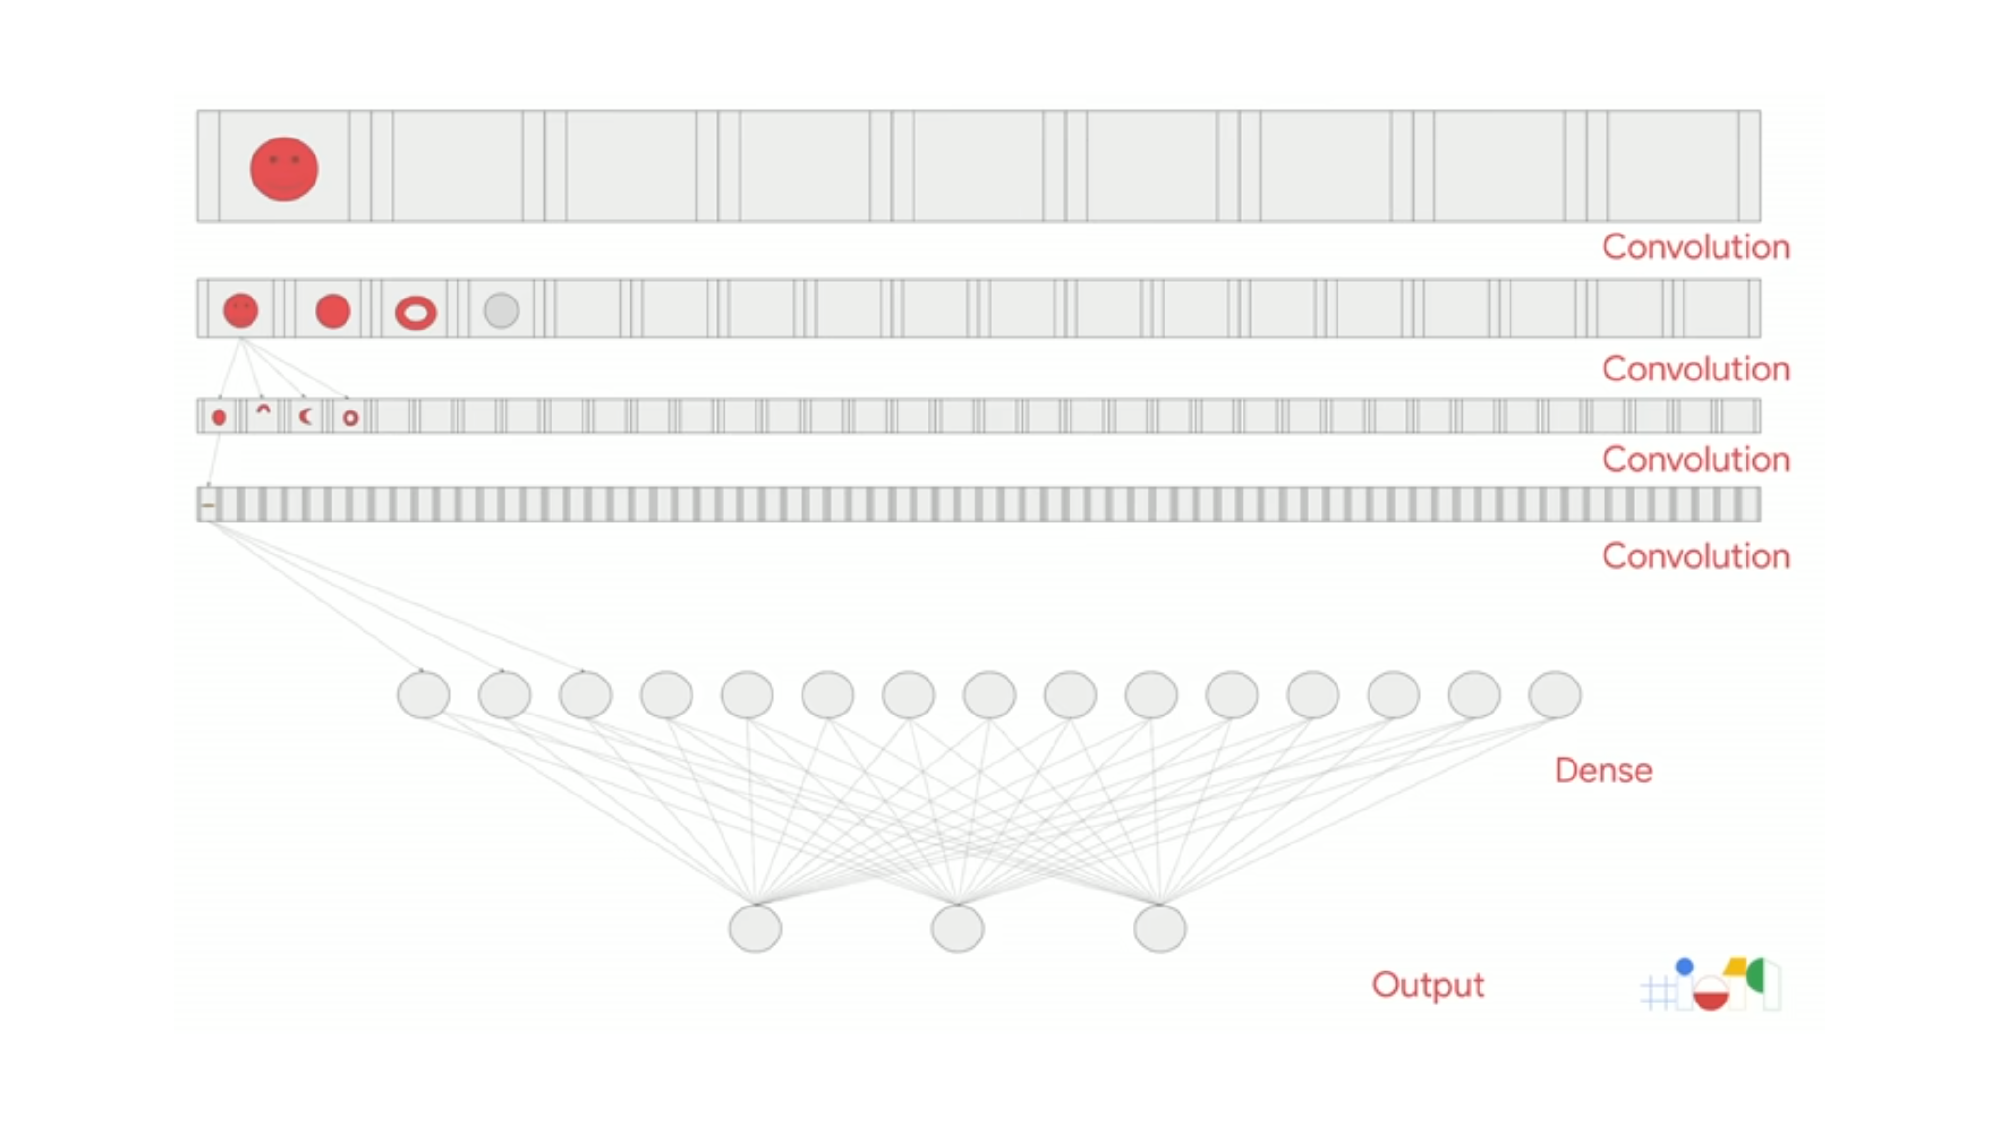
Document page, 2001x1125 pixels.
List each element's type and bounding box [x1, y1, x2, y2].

picture [174, 91, 1825, 1034]
